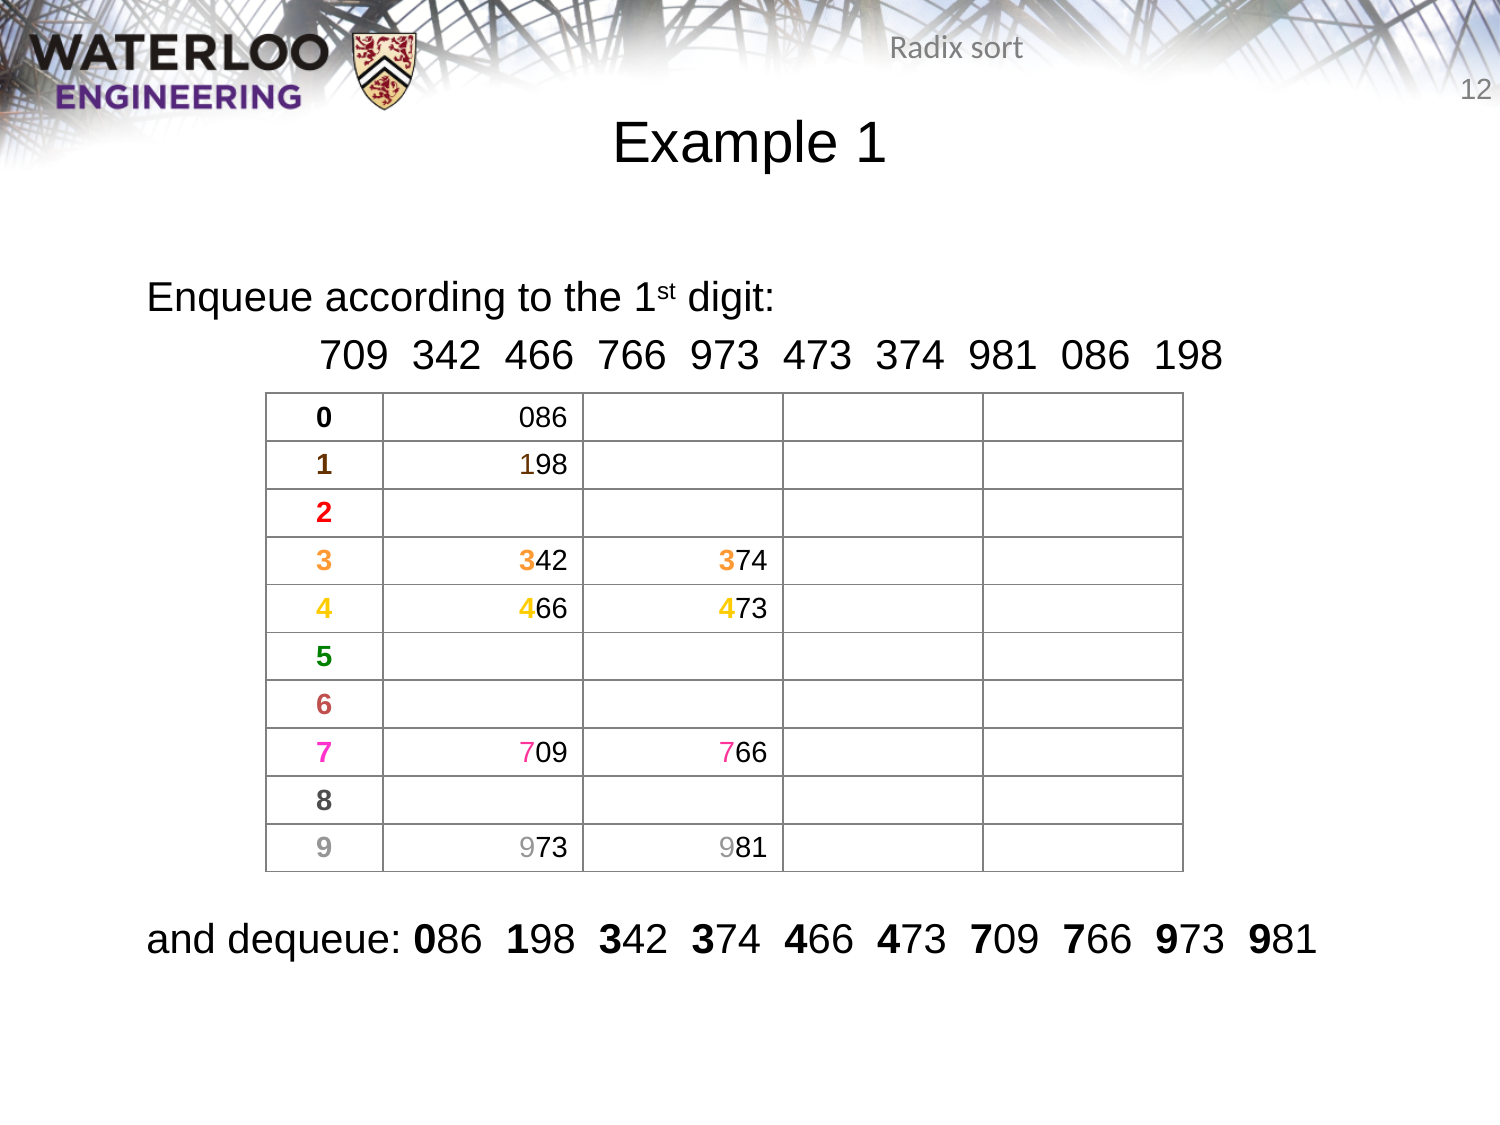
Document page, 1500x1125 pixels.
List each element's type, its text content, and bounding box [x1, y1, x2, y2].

table_cell 766 [584, 729, 782, 775]
table_cell [384, 633, 582, 679]
table_cell [784, 585, 982, 632]
table_cell [984, 825, 1182, 871]
table_cell [784, 490, 982, 536]
table_header 086 [384, 394, 582, 440]
table_cell [784, 442, 982, 488]
table_cell [984, 681, 1182, 727]
table_cell 6 [267, 681, 382, 727]
table_cell [584, 777, 782, 823]
table_header [984, 394, 1182, 440]
table_cell [984, 442, 1182, 488]
table_cell [584, 442, 782, 488]
table_cell 709 [384, 729, 582, 775]
table_cell [784, 633, 982, 679]
table_cell [784, 777, 982, 823]
table_cell 342 [384, 538, 582, 584]
table_header [584, 394, 782, 440]
table_header [784, 394, 982, 440]
table_cell [584, 490, 782, 536]
table_cell 3 [267, 538, 382, 584]
table_cell 9 [267, 825, 382, 871]
table_cell [384, 777, 582, 823]
table_cell 7 [267, 729, 382, 775]
table_header 0 [267, 394, 382, 440]
table_cell [984, 585, 1182, 632]
table_cell [384, 681, 582, 727]
table_cell [984, 490, 1182, 536]
table_cell [984, 777, 1182, 823]
table_cell [784, 538, 982, 584]
table_cell [784, 729, 982, 775]
table_cell [984, 633, 1182, 679]
table_cell [784, 681, 982, 727]
table_cell 4 [267, 585, 382, 632]
table_cell 198 [384, 442, 582, 488]
table_cell 981 [584, 825, 782, 871]
table_cell [584, 633, 782, 679]
title Example 1 [74, 44, 1426, 233]
table_cell 466 [384, 585, 582, 632]
table_cell 473 [584, 585, 782, 632]
list Enqueue according to the 1st digit: 709 342 466 766 973 473 374 981 086 198 and dequeue: 086 198 342 374 466 473 709 766 973 981 [74, 262, 1426, 1006]
table_cell 5 [267, 633, 382, 679]
table_cell 973 [384, 825, 582, 871]
table_cell 2 [267, 490, 382, 536]
table_cell [384, 490, 582, 536]
table_cell 1 [267, 442, 382, 488]
picture [0, 0, 1500, 1125]
table_cell [784, 825, 982, 871]
table_cell [984, 729, 1182, 775]
table_cell [984, 538, 1182, 584]
table_cell 8 [267, 777, 382, 823]
table_cell [584, 681, 782, 727]
table_cell 374 [584, 538, 782, 584]
